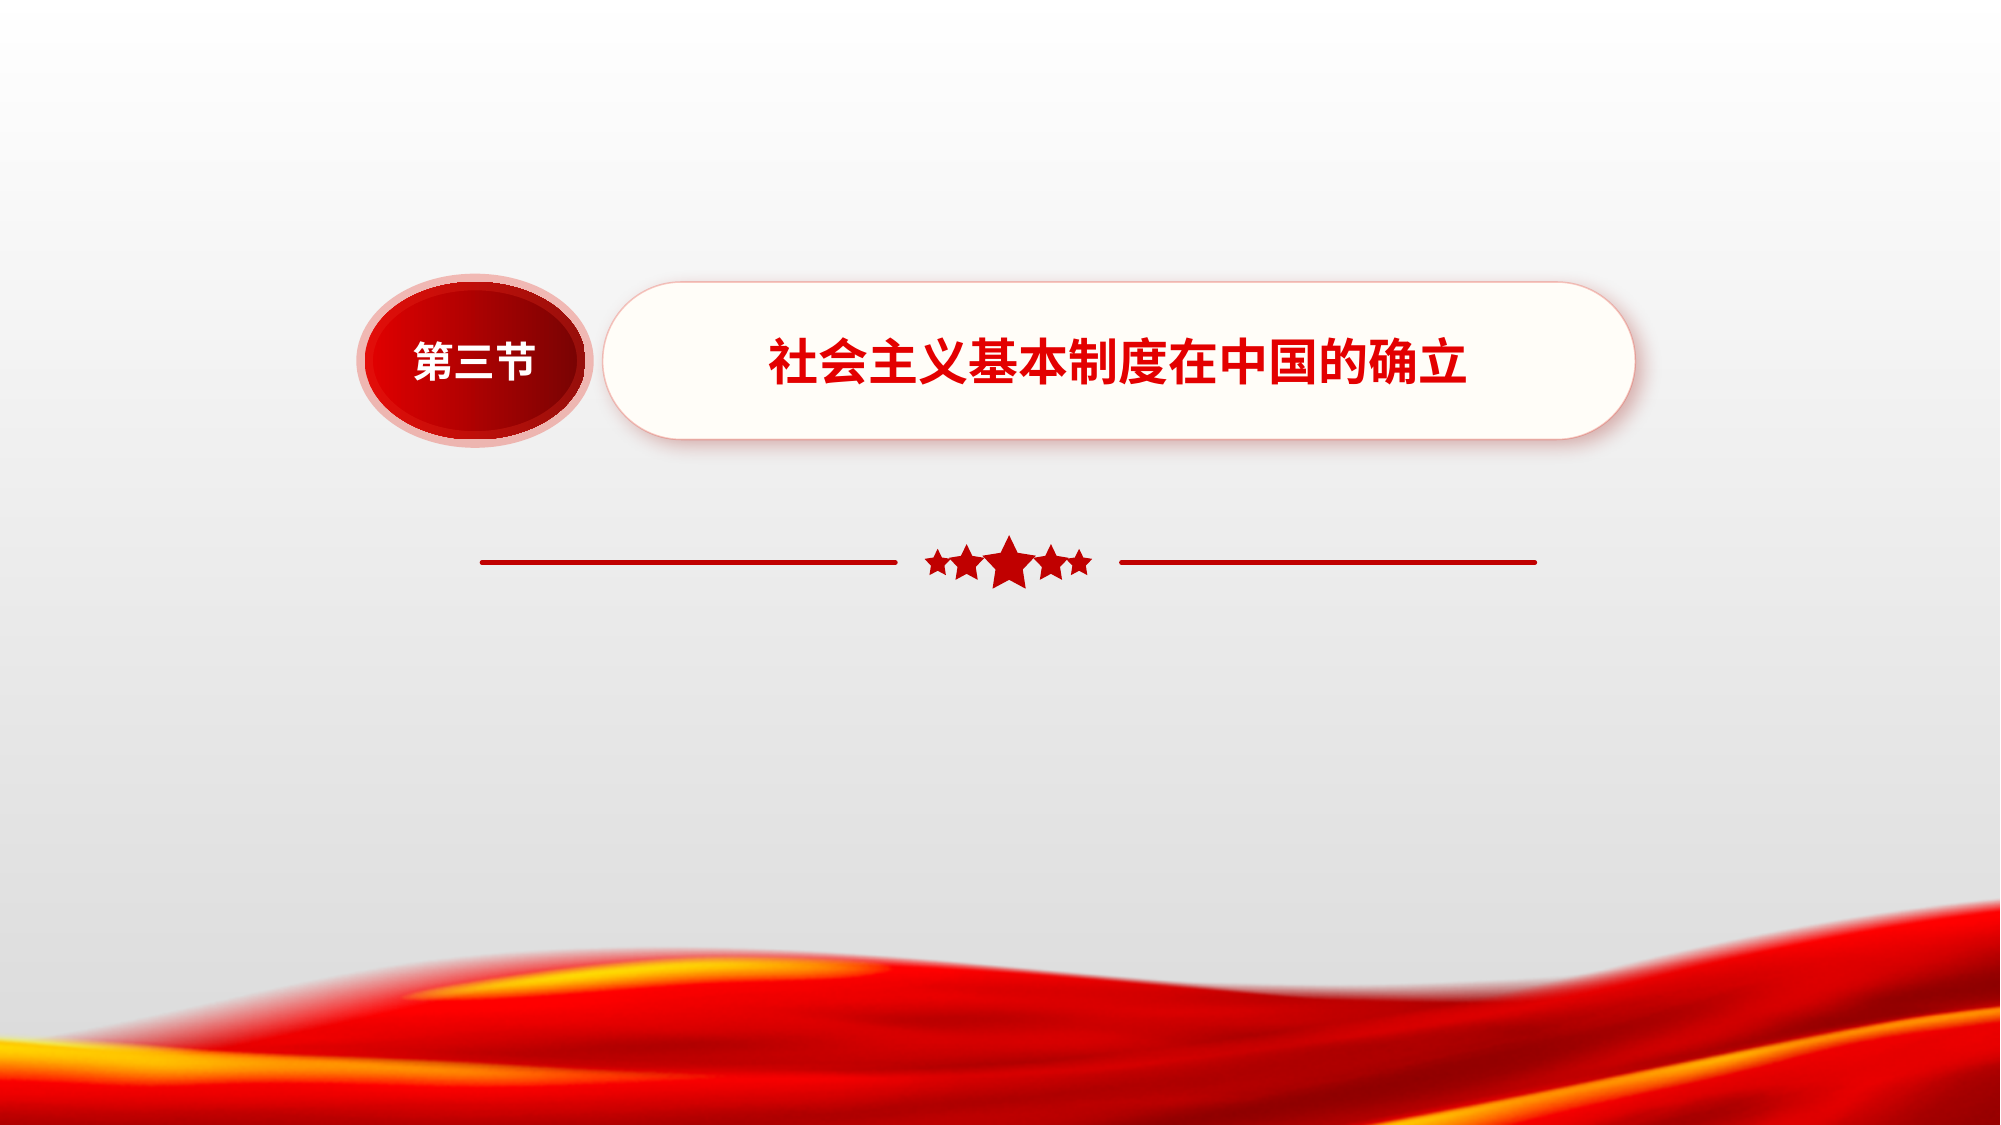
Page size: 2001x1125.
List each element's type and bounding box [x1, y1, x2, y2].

text_box [481, 540, 1535, 585]
picture [0, 896, 2000, 1125]
text_box [364, 281, 1636, 440]
